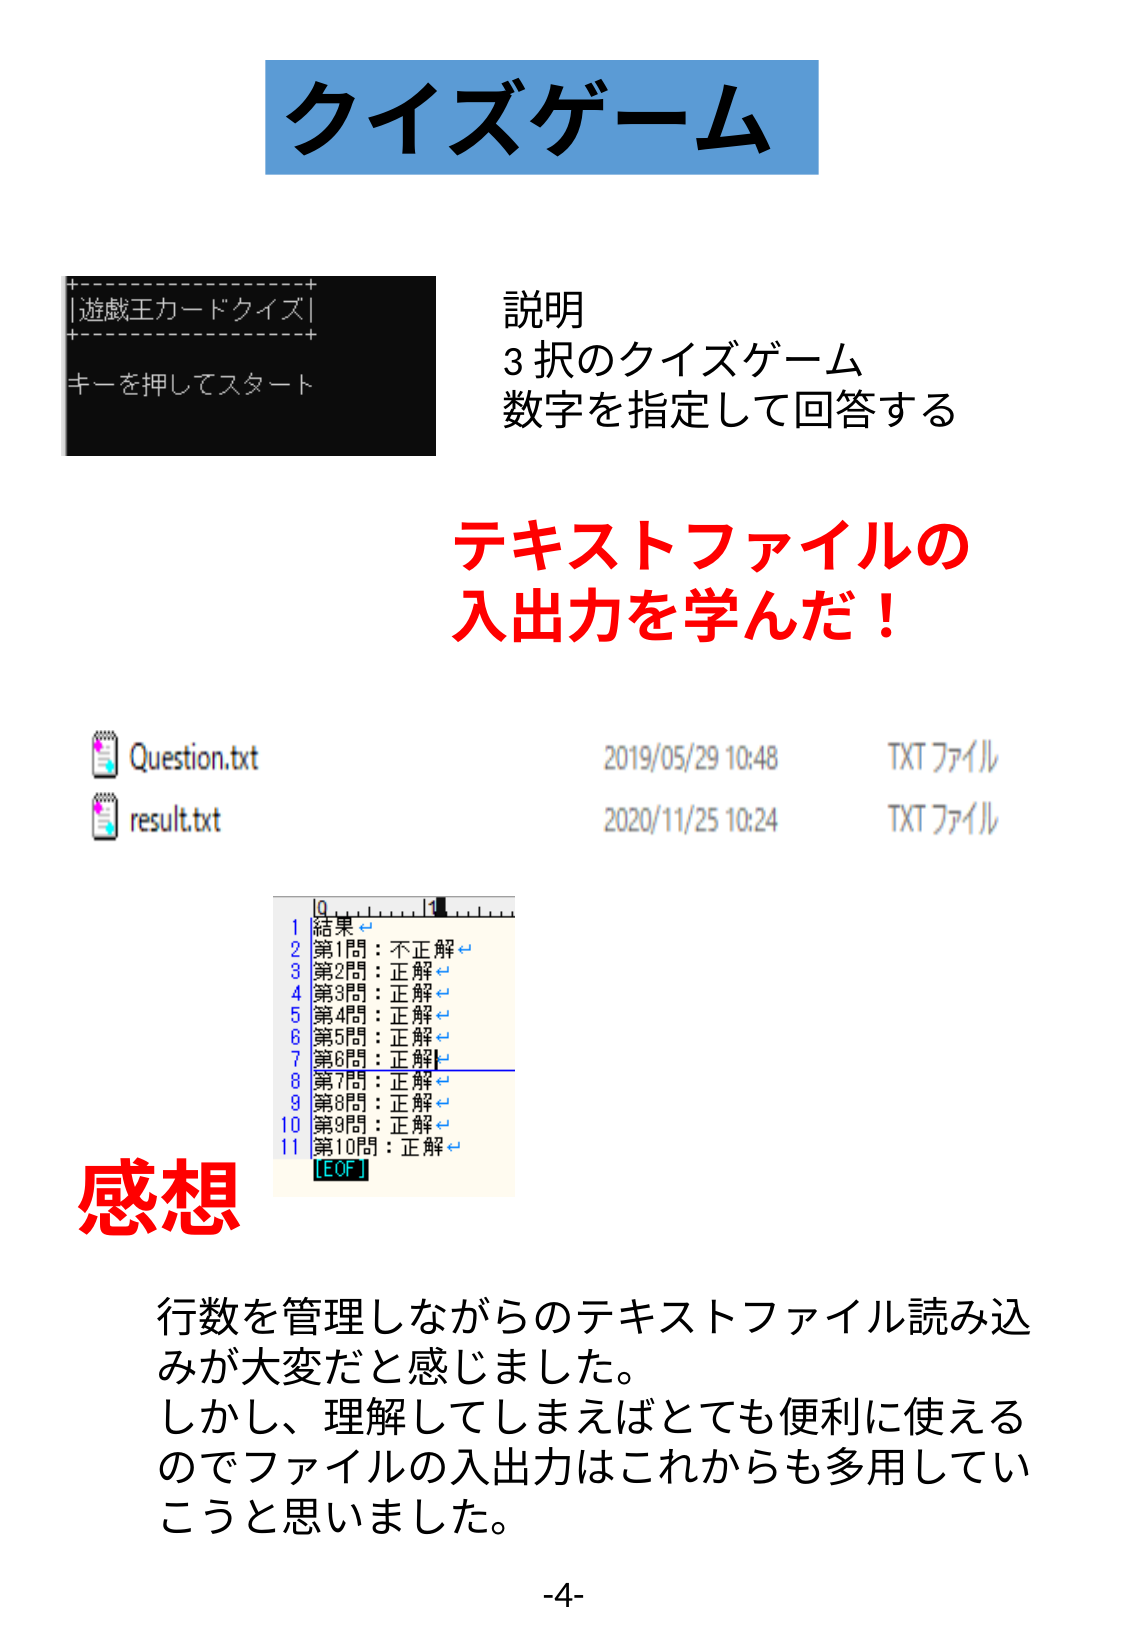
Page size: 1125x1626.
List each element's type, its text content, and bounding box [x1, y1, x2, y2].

text_box テキストファイルの入出力を学んだ！ [435, 501, 1020, 727]
text_box 行数を管理しながらのテキストファイル読み込みが大変だと感じました。 しかし、理解してしまえばとても便利に使えるのでファイルの入出力はこれからも多用していこうと思いました。 [141, 1282, 1078, 1548]
text_box 感想 [61, 1138, 272, 1254]
text_box -4- [460, 1563, 667, 1623]
text_box クイズゲーム [265, 60, 819, 175]
picture [61, 729, 1078, 853]
text_box 説明 3択のクイズゲーム 数字を指定して回答する [487, 276, 1094, 441]
picture [273, 896, 515, 1198]
picture [61, 276, 436, 456]
